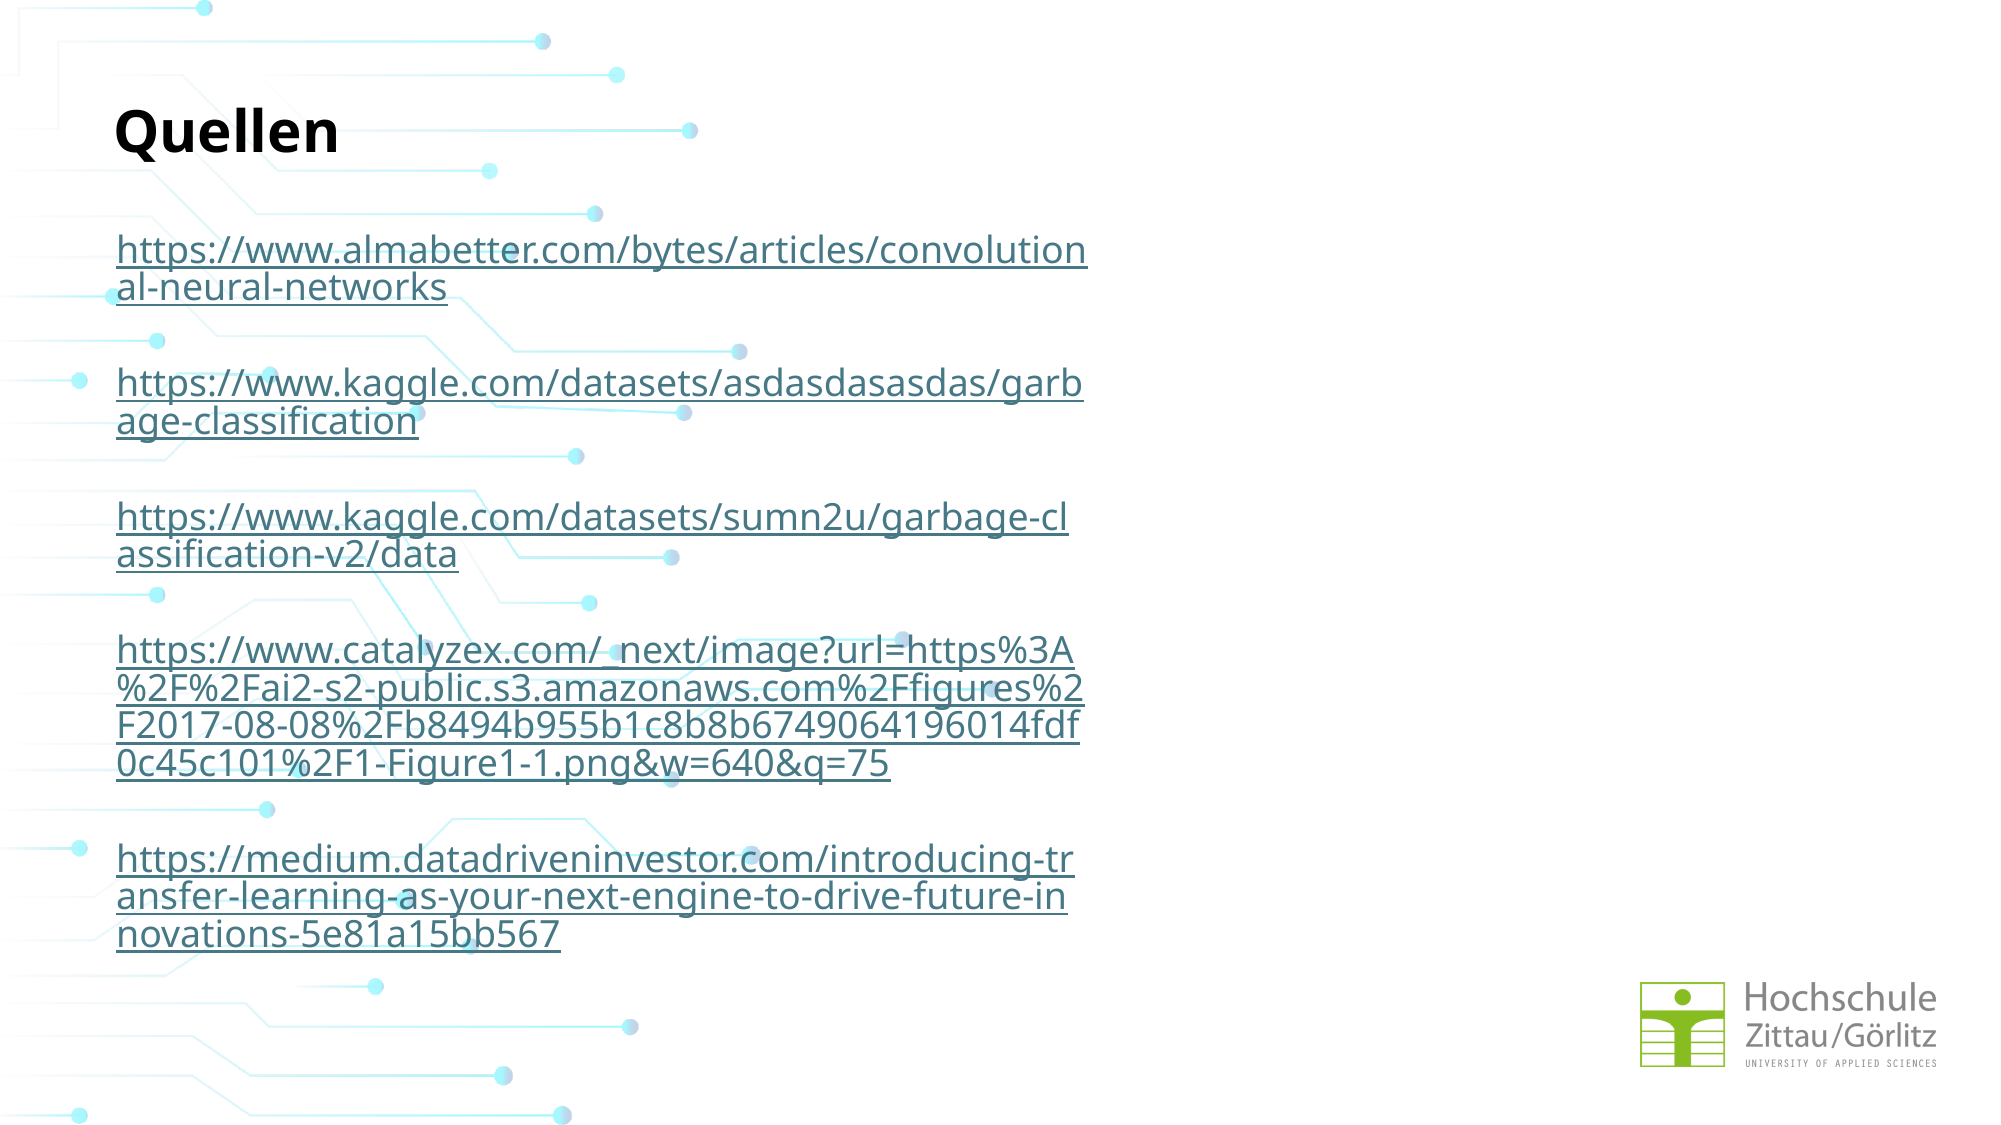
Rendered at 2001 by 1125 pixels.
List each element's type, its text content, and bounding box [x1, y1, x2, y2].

text_box https://www.almabetter.com/bytes/articles/convolutional-neural-networks https://www.kaggle.com/datasets/asdasdasasdas/garbage-classification https://www.kaggle.com/datasets/sumn2u/garbage-classification-v2/data https://www.catalyzex.com/_next/image?url=https%3A%2F%2Fai2-s2-public.s3.amazonaws.com%2Ffigures%2F2017-08-08%2Fb8494b955b1c8b8b6749064196014fdf0c45c101%2F1-Figure1-1.png&w=640&q=75 https://medium.datadriveninvestor.com/introducing-transfer-learning-as-your-next-engine-to-drive-future-innovations-5e81a15bb567 [1001, 218, 1104, 939]
picture [1639, 982, 1937, 1068]
picture [0, 0, 1001, 1125]
